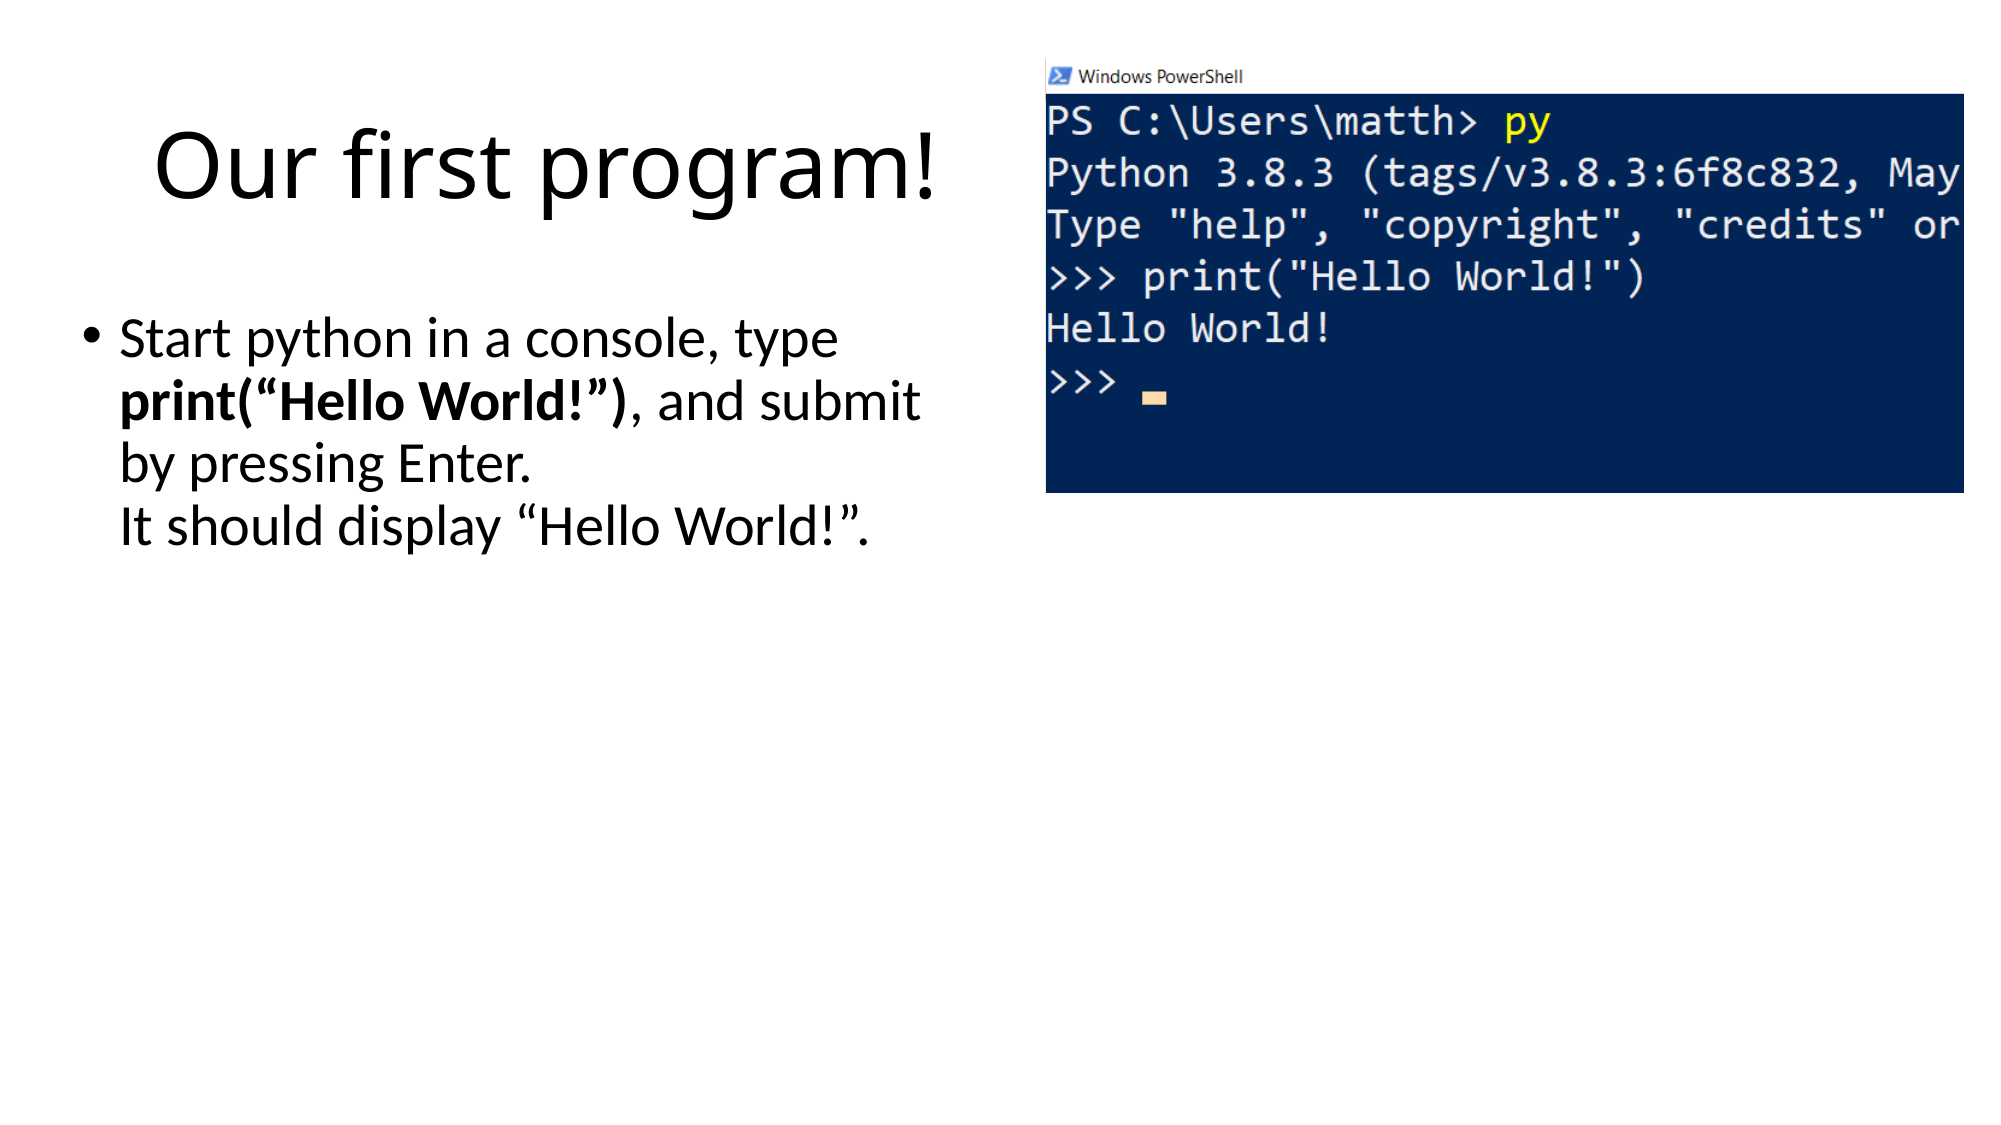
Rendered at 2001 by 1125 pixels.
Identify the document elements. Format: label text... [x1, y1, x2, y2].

picture [1045, 59, 1964, 493]
list Start python in a console, type print(“Hello World!”), and submit by pressing Enter. It should display “Hello World!”. [66, 299, 988, 1125]
title Our first program! [137, 59, 1045, 278]
